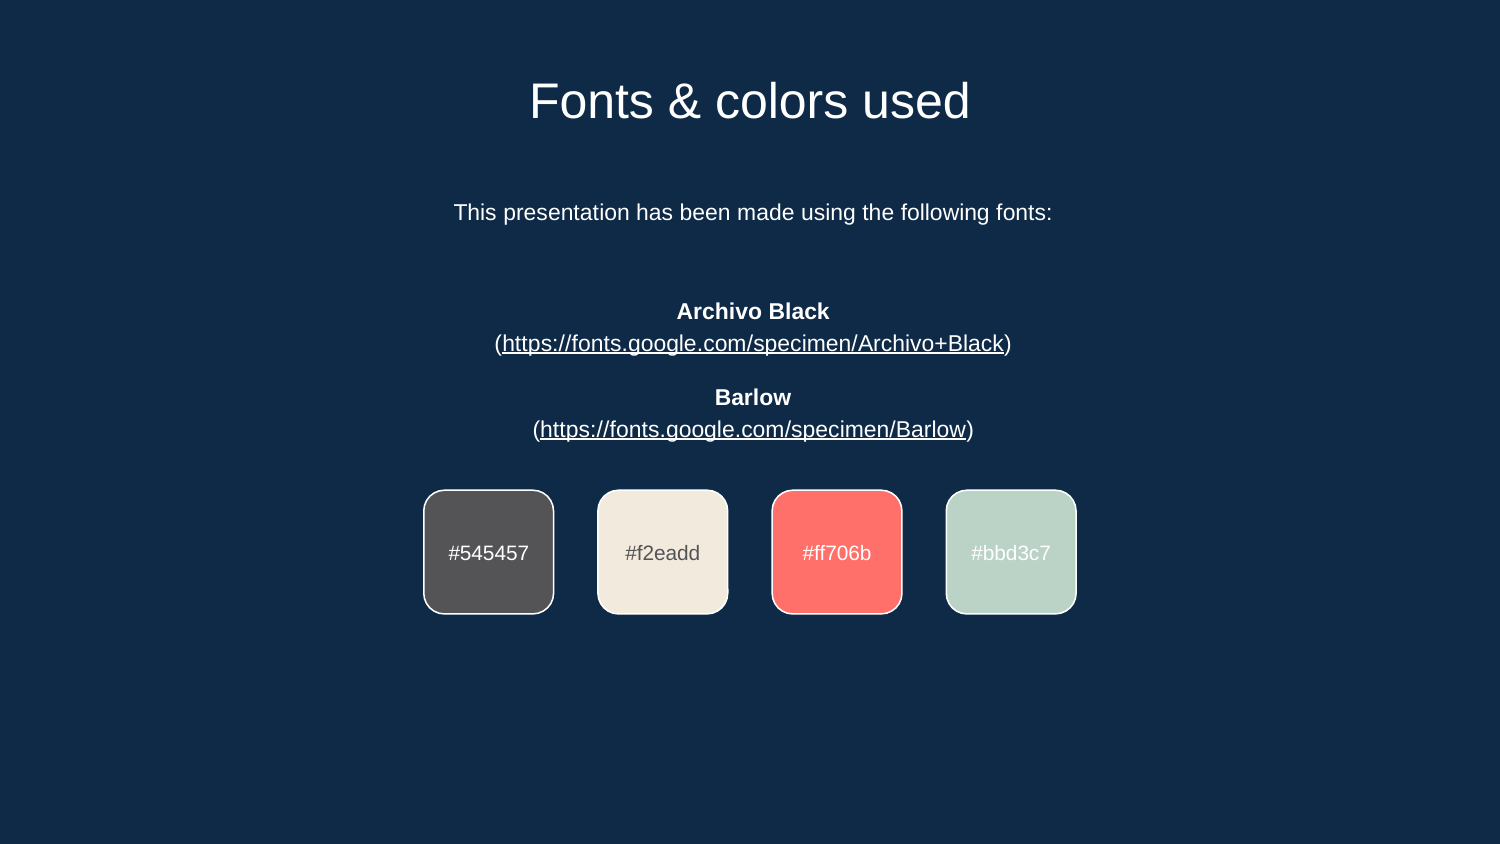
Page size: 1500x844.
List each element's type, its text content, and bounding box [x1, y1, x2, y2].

text_box [423, 589, 554, 614]
text_box [597, 589, 728, 614]
list This presentation has been made using the following fonts: [175, 178, 1332, 251]
text_box #bbd3c7 [946, 515, 1077, 589]
text_box #f2eadd [597, 515, 728, 589]
list Archivo Black (https://fonts.google.com/specimen/Archivo+Black) Barlow (https://fonts.google.com/specimen/Barlow) [175, 264, 1332, 470]
text_box [597, 490, 728, 515]
text_box [423, 490, 554, 515]
text_box [772, 589, 902, 614]
text_box [946, 490, 1077, 515]
text_box [946, 589, 1077, 614]
text_box [772, 490, 902, 515]
text_box #ff706b [772, 515, 902, 589]
text_box #545457 [423, 515, 554, 589]
title Fonts & colors used [171, 53, 1328, 133]
